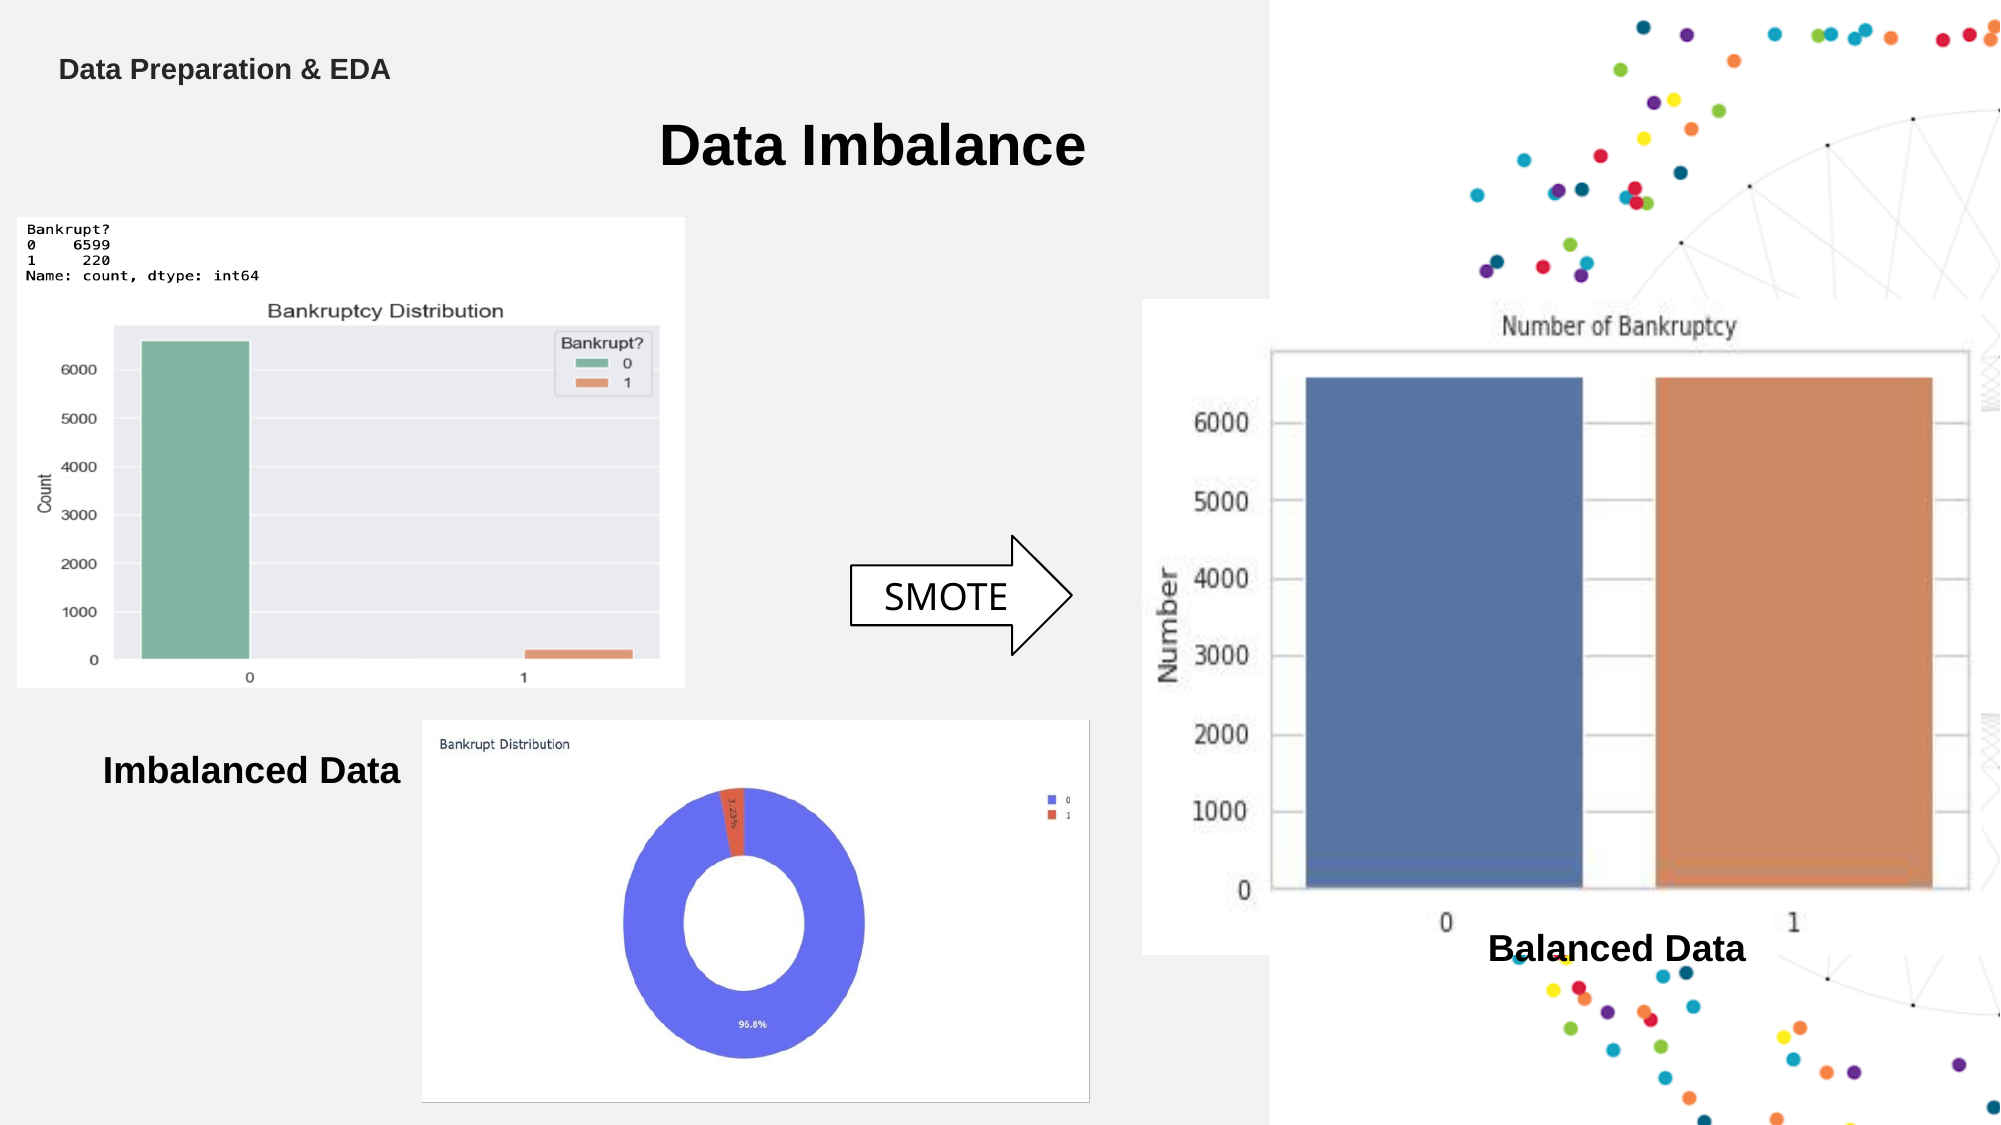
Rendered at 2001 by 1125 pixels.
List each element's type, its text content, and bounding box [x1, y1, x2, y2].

text_box Imbalanced Data [31, 738, 416, 799]
text_box Balanced Data [1472, 965, 1898, 977]
text_box SMOTE [851, 565, 1042, 626]
text_box Data Imbalance [644, 99, 1249, 186]
text_box [1012, 535, 1072, 656]
picture [16, 217, 685, 688]
picture [421, 720, 1090, 1103]
picture [1142, 0, 2000, 1125]
list Data Preparation & EDA [43, 36, 586, 100]
